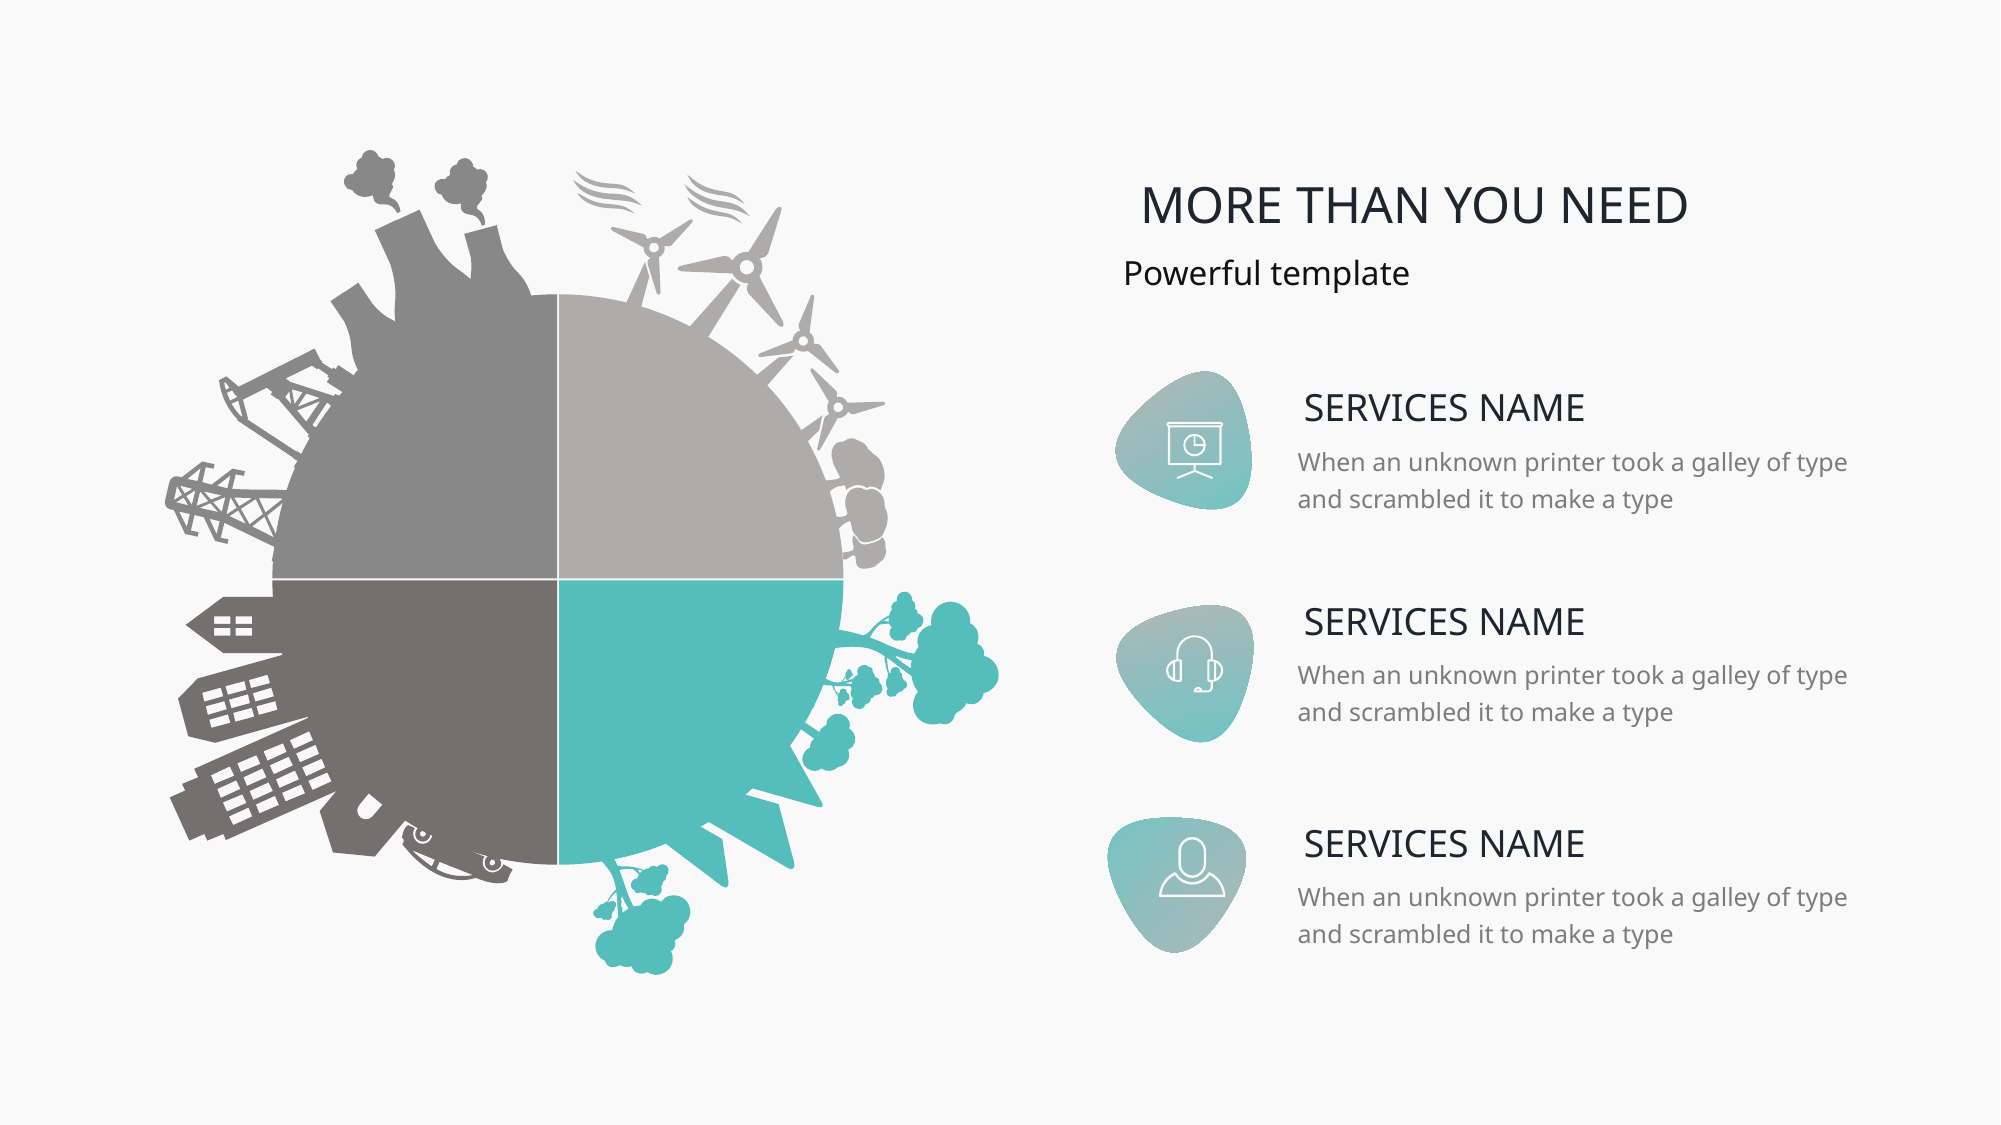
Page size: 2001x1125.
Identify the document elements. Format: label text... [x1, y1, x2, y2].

text_box SERVICES NAME [1303, 597, 1586, 643]
text_box [1166, 635, 1224, 693]
text_box [1114, 370, 1253, 511]
text_box [1106, 816, 1247, 954]
text_box SERVICES NAME [1303, 384, 1586, 430]
text_box MORE THAN YOU NEED [1140, 173, 1691, 234]
text_box [1115, 604, 1255, 744]
text_box When an unknown printer took a galley of type and scrambled it to make a type [1297, 438, 1886, 521]
text_box SERVICES NAME [1303, 819, 1586, 865]
text_box When an unknown printer took a galley of type and scrambled it to make a type [1297, 874, 1886, 957]
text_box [164, 148, 1000, 977]
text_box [1158, 836, 1226, 898]
text_box Powerful template [1123, 252, 1411, 293]
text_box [1166, 421, 1224, 479]
text_box When an unknown printer took a galley of type and scrambled it to make a type [1297, 651, 1886, 735]
